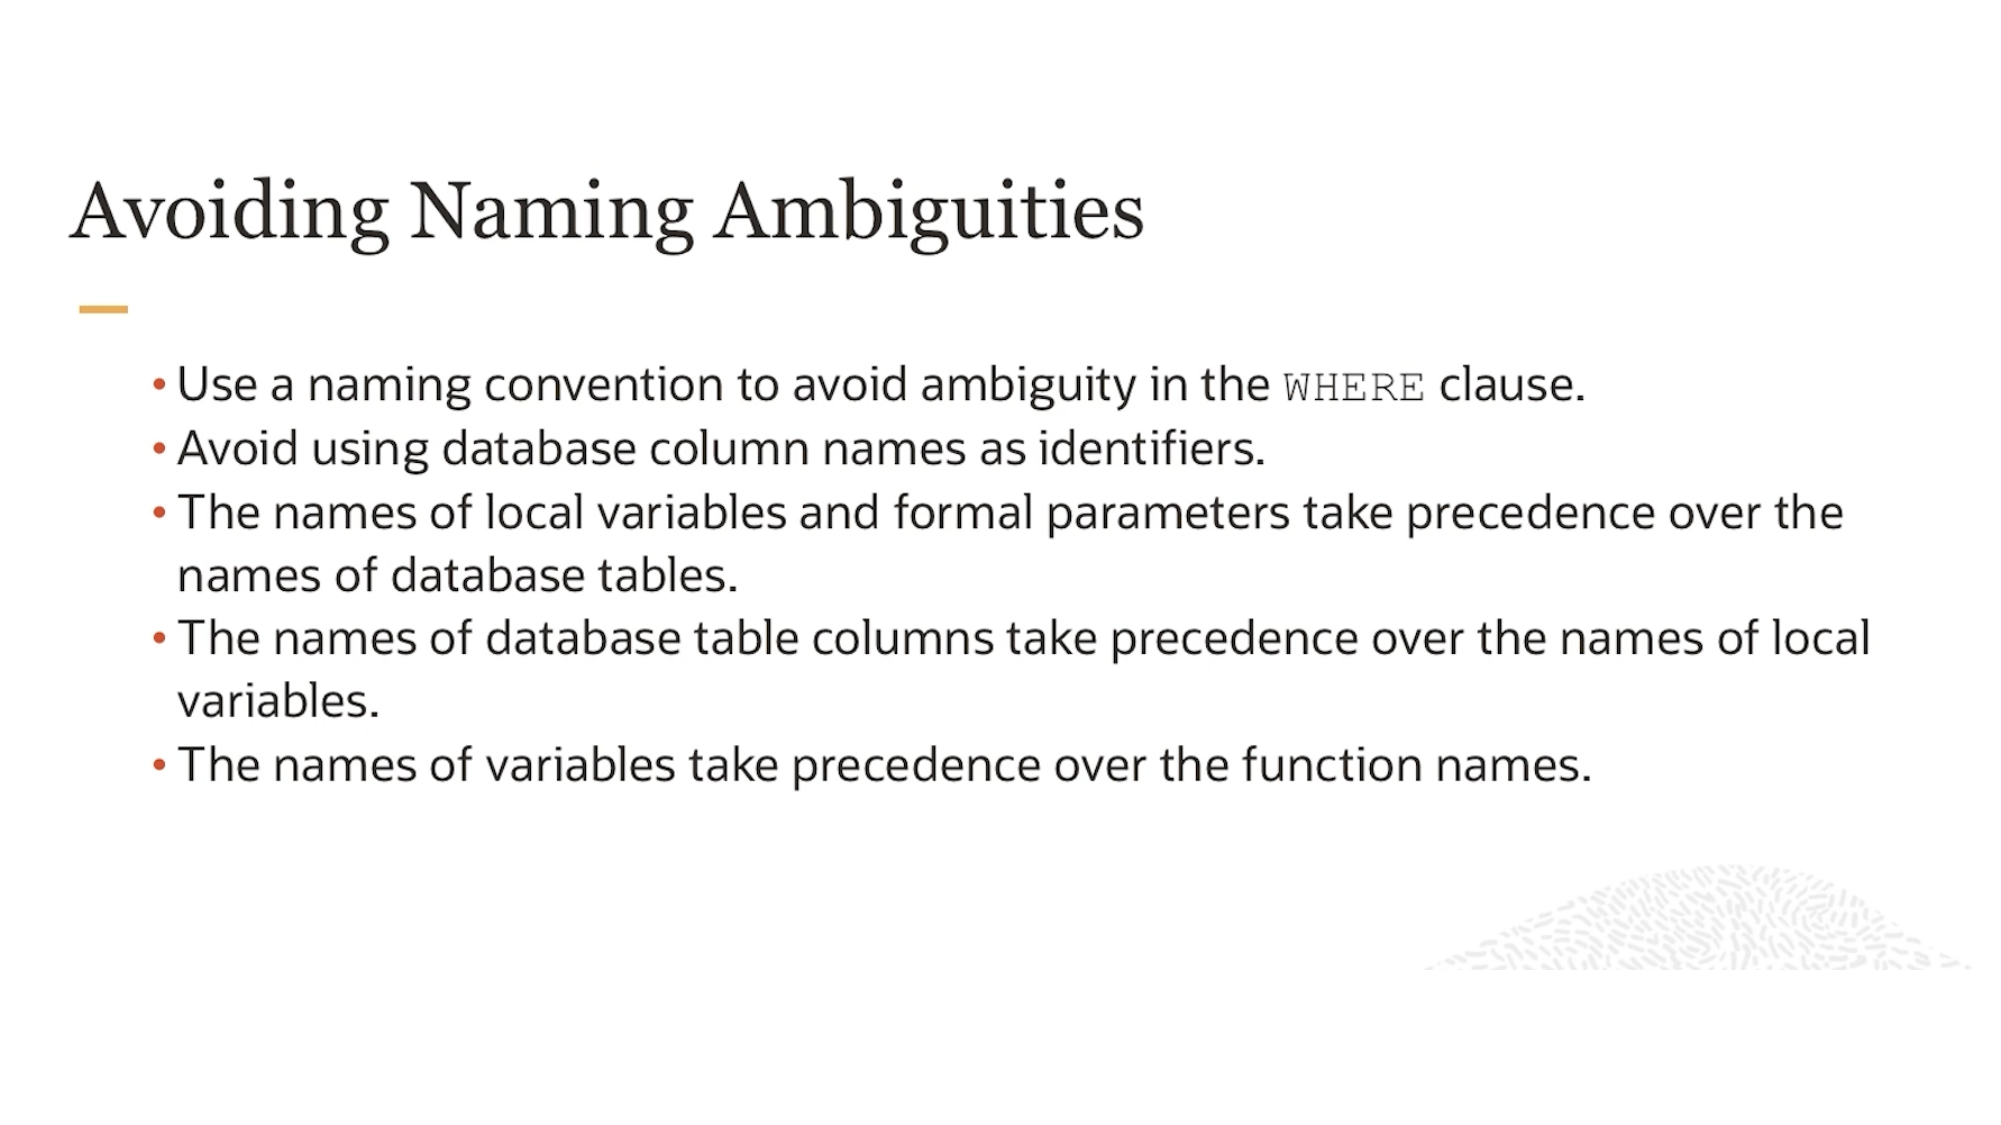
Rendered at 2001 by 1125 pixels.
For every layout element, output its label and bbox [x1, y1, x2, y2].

picture [0, 154, 2000, 971]
